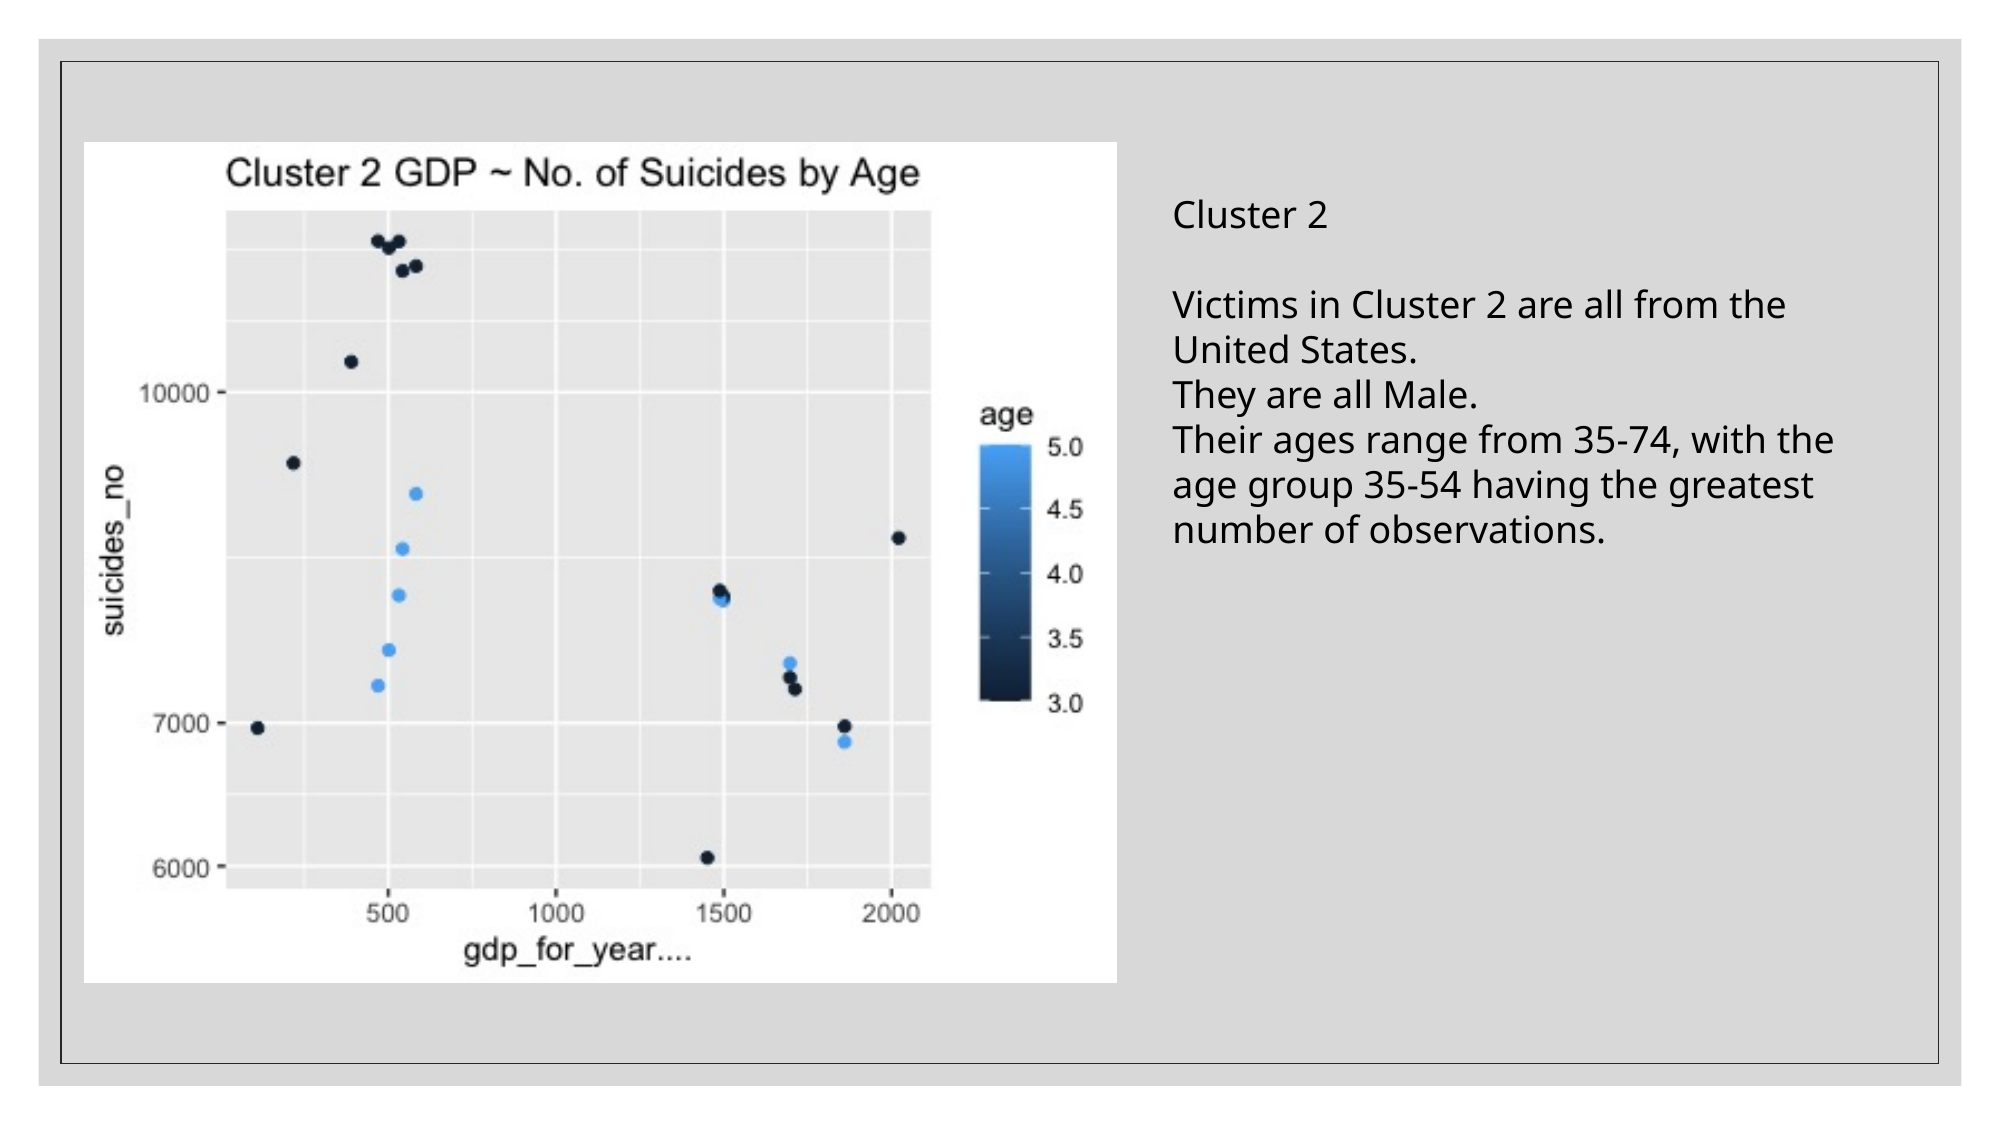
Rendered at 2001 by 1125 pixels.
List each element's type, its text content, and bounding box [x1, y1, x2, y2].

picture [84, 142, 1117, 983]
text_box Cluster 2 Victims in Cluster 2 are all from the United States. They are all Male. Their ages range from 35-74, with the age group 35-54 having the greatest number of observations. [1157, 183, 1916, 559]
